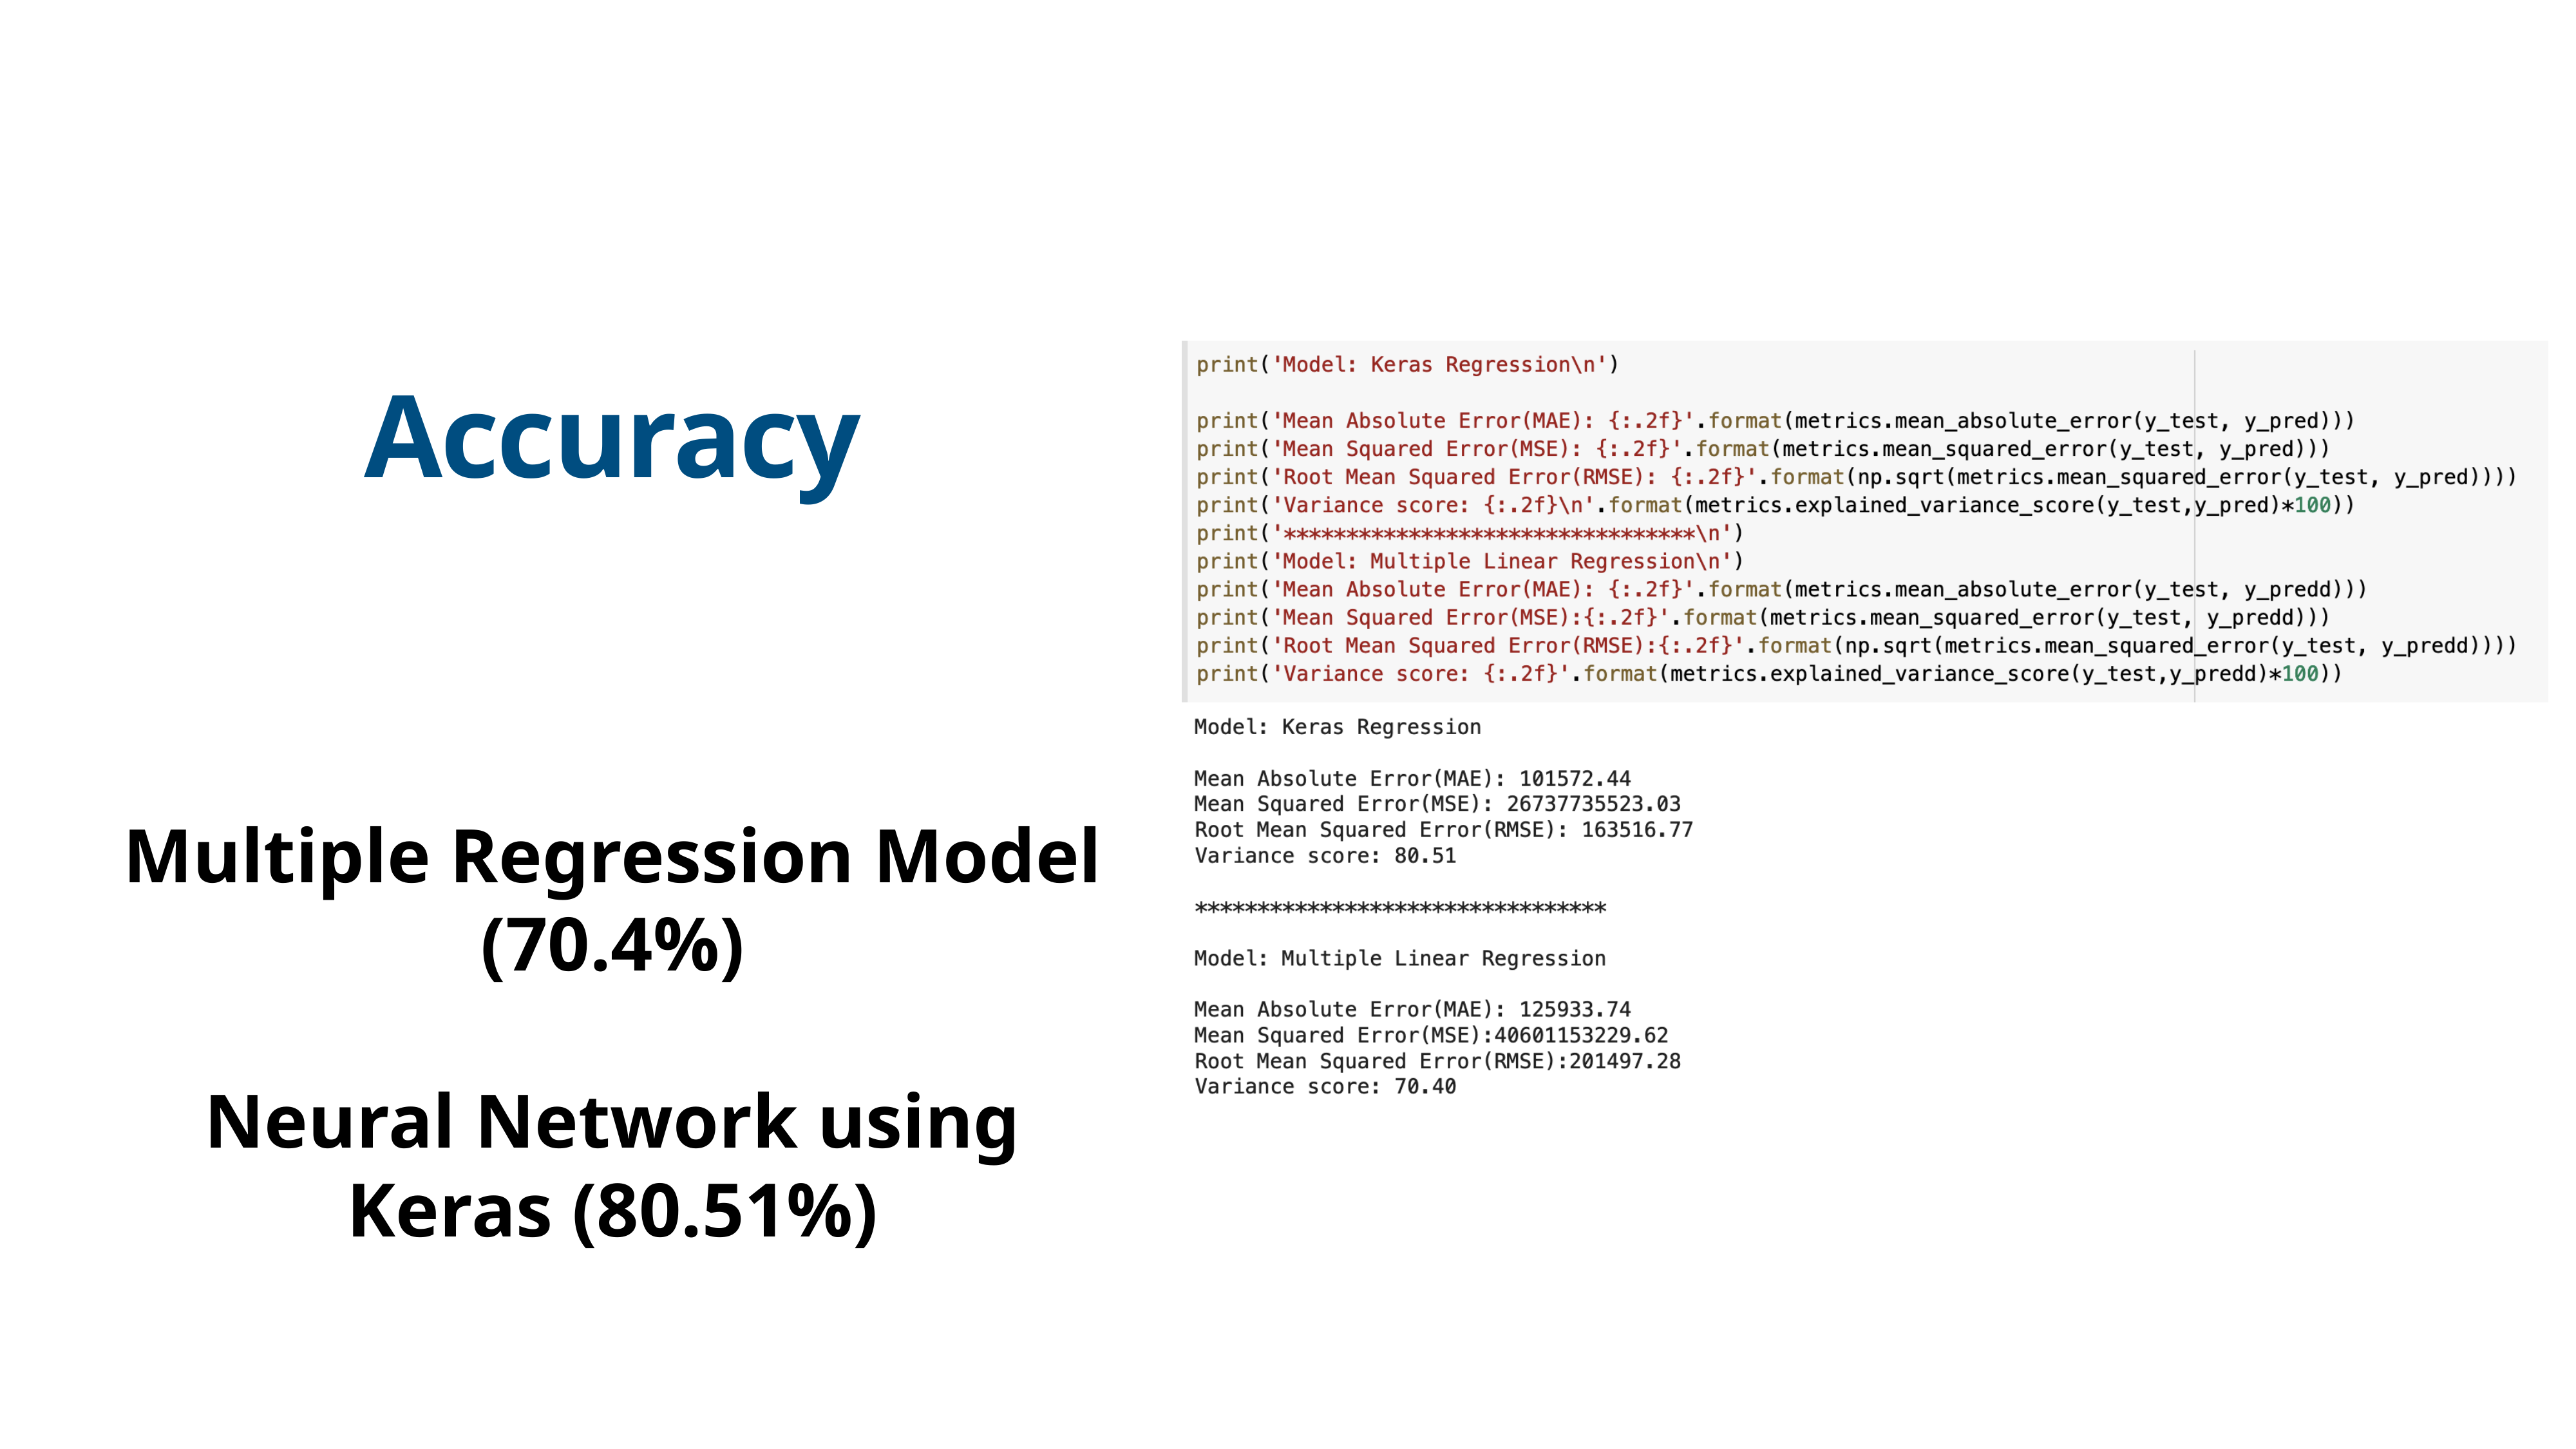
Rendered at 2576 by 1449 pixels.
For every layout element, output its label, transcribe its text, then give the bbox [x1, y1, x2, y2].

list Multiple Regression Model (70.4%) Neural Network using Keras (80.51%) [95, 745, 1130, 1315]
picture [1182, 341, 2548, 1108]
title Accuracy [95, 133, 1130, 745]
